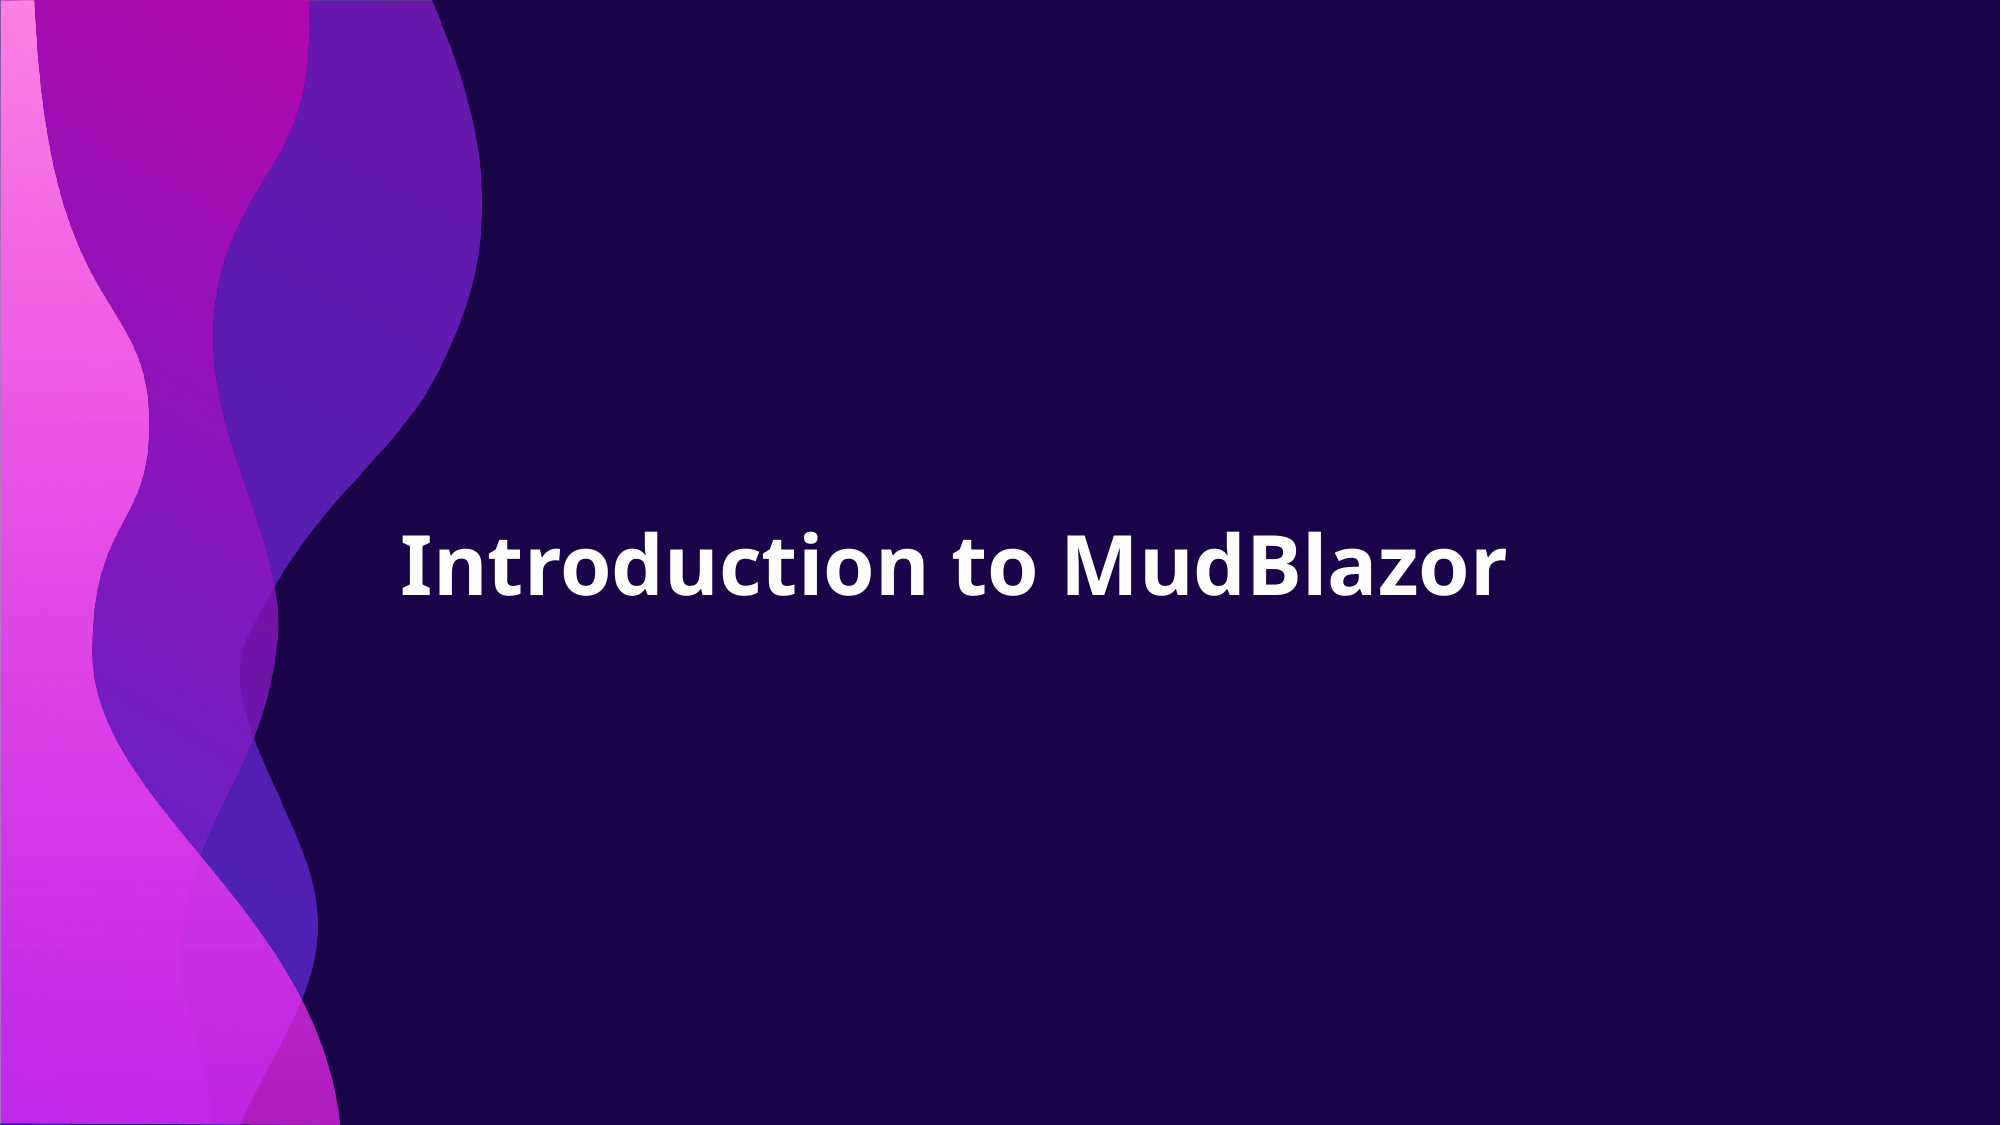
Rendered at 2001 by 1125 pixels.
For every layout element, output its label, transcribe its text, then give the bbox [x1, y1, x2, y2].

title Introduction to MudBlazor [400, 512, 1600, 613]
picture [1, 2, 482, 1124]
